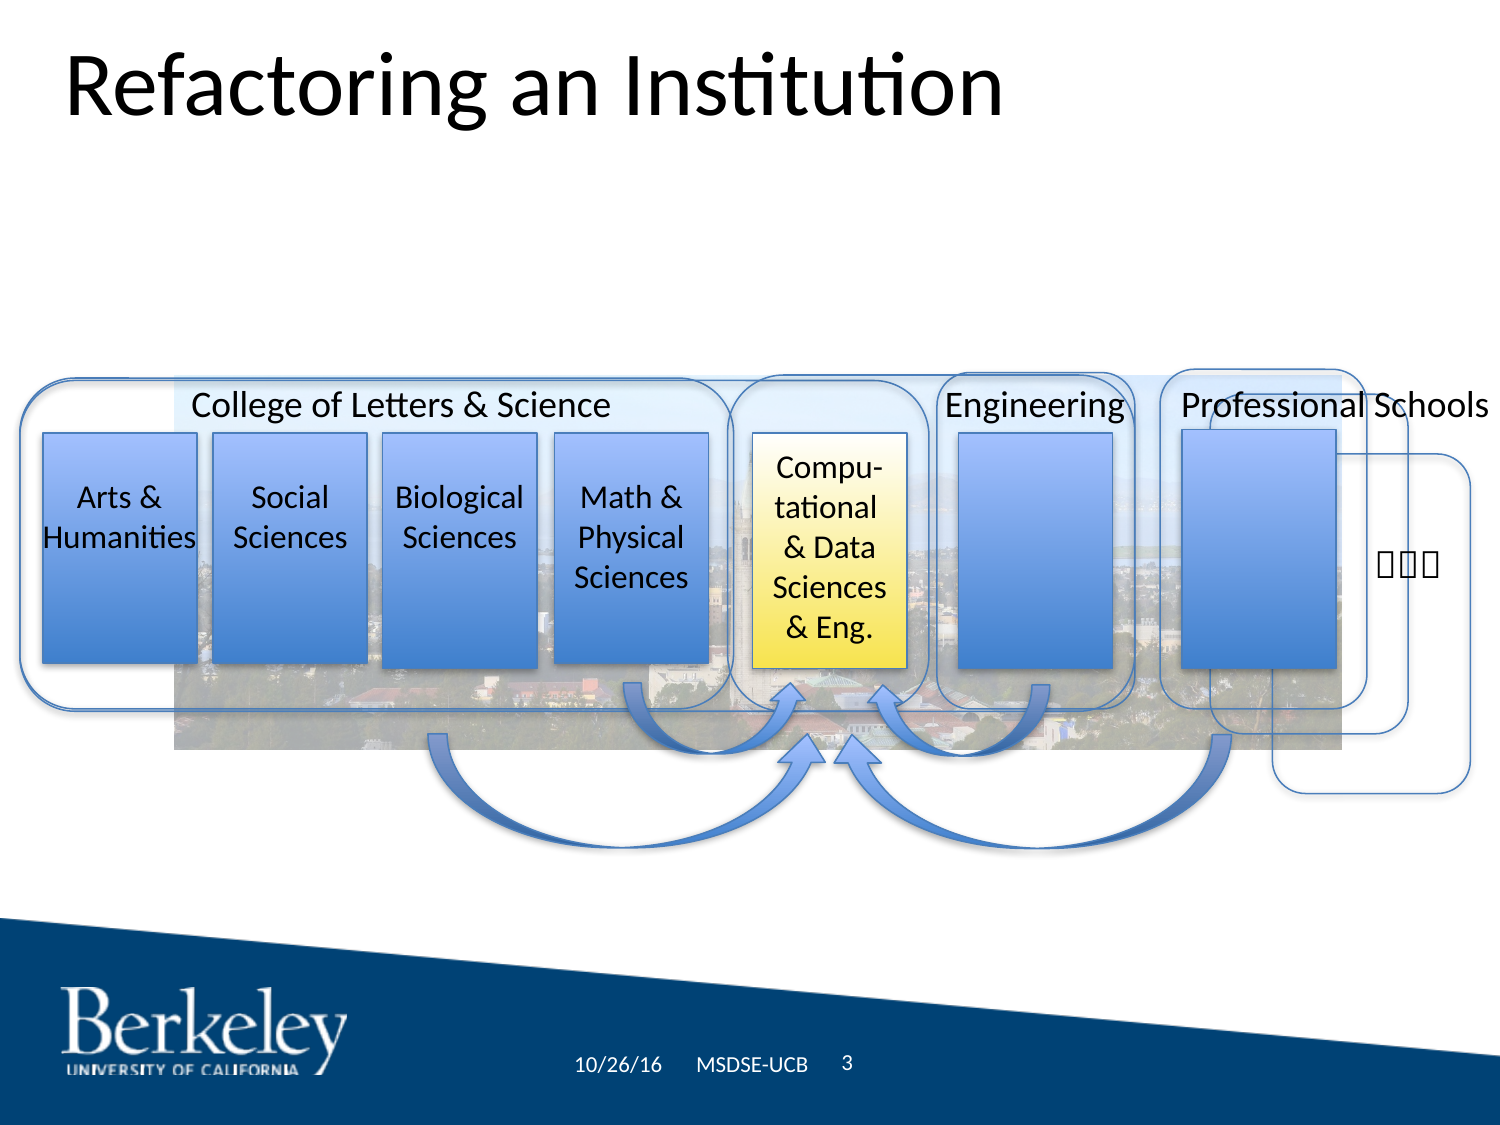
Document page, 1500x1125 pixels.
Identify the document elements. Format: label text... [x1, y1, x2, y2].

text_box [752, 432, 908, 669]
text_box [23, 677, 168, 713]
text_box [1159, 369, 1500, 794]
text_box [833, 758, 1197, 850]
footer MSDSE-UCB [681, 1042, 837, 1103]
text_box Refactoring an Institution [49, 8, 1436, 150]
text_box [928, 371, 1142, 669]
text_box [431, 758, 826, 849]
picture [173, 375, 1159, 750]
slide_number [559, 1042, 681, 1103]
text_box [17, 372, 709, 669]
slide_number 3 [826, 1040, 897, 1101]
